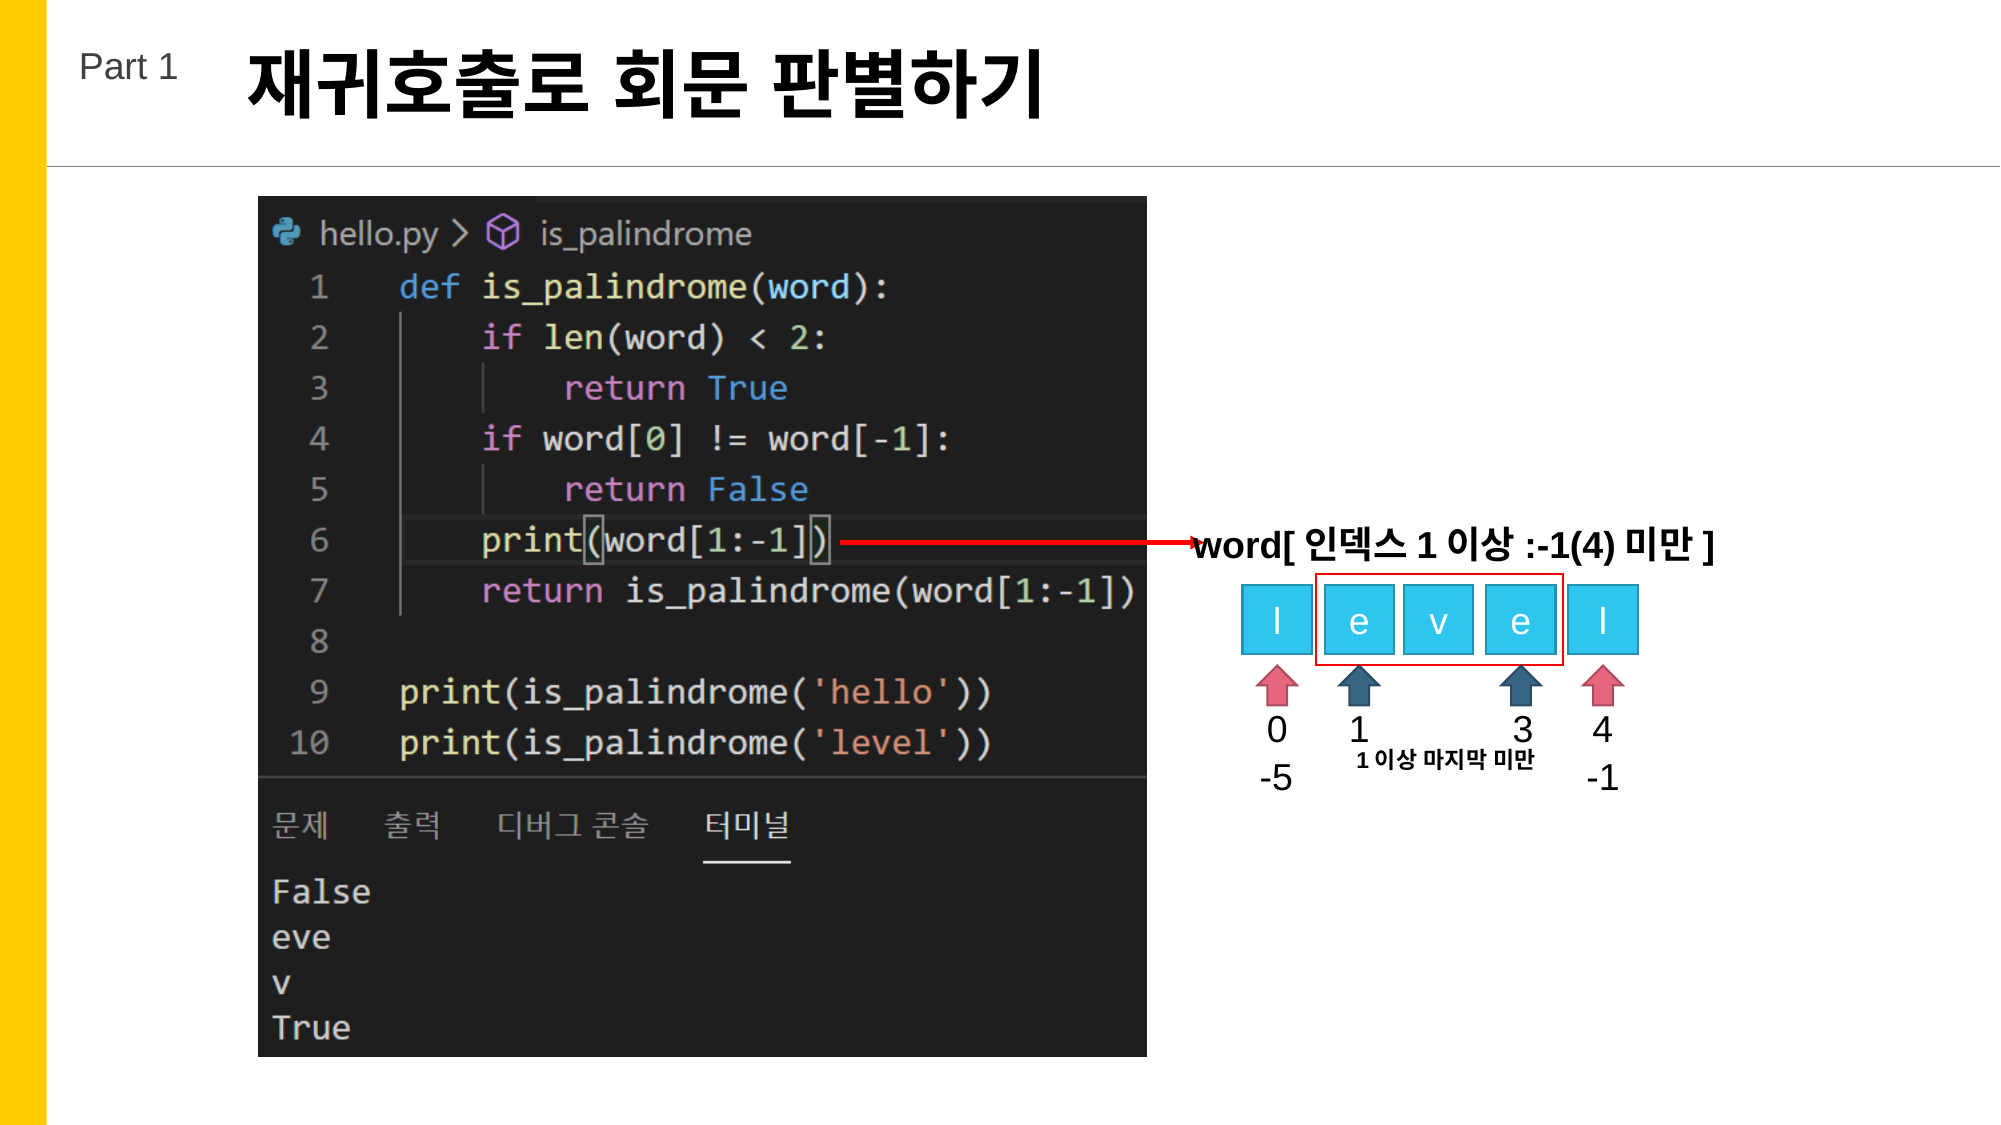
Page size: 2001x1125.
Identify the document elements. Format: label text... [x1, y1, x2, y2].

text_box 1이상 마지막 미만 [1341, 738, 1552, 781]
text_box [1498, 664, 1544, 697]
text_box 0 [1251, 697, 1303, 745]
text_box -1 [1563, 745, 1643, 806]
text_box -5 [1236, 745, 1316, 806]
text_box 3 [1497, 697, 1549, 738]
text_box [1580, 664, 1626, 697]
text_box [1315, 573, 1564, 666]
text_box [1254, 664, 1300, 697]
picture [258, 196, 1147, 1057]
text_box 재귀호출로 회문 판별하기 [231, 30, 1063, 136]
text_box [1336, 664, 1382, 697]
text_box l [1241, 584, 1313, 655]
text_box [0, 0, 48, 1125]
text_box word[인덱스1이상:-1(4)미만] [1178, 513, 1730, 574]
text_box 1 [1333, 697, 1385, 758]
text_box 4 [1577, 697, 1629, 745]
text_box l [1567, 584, 1639, 655]
text_box Part 1 [64, 34, 194, 95]
